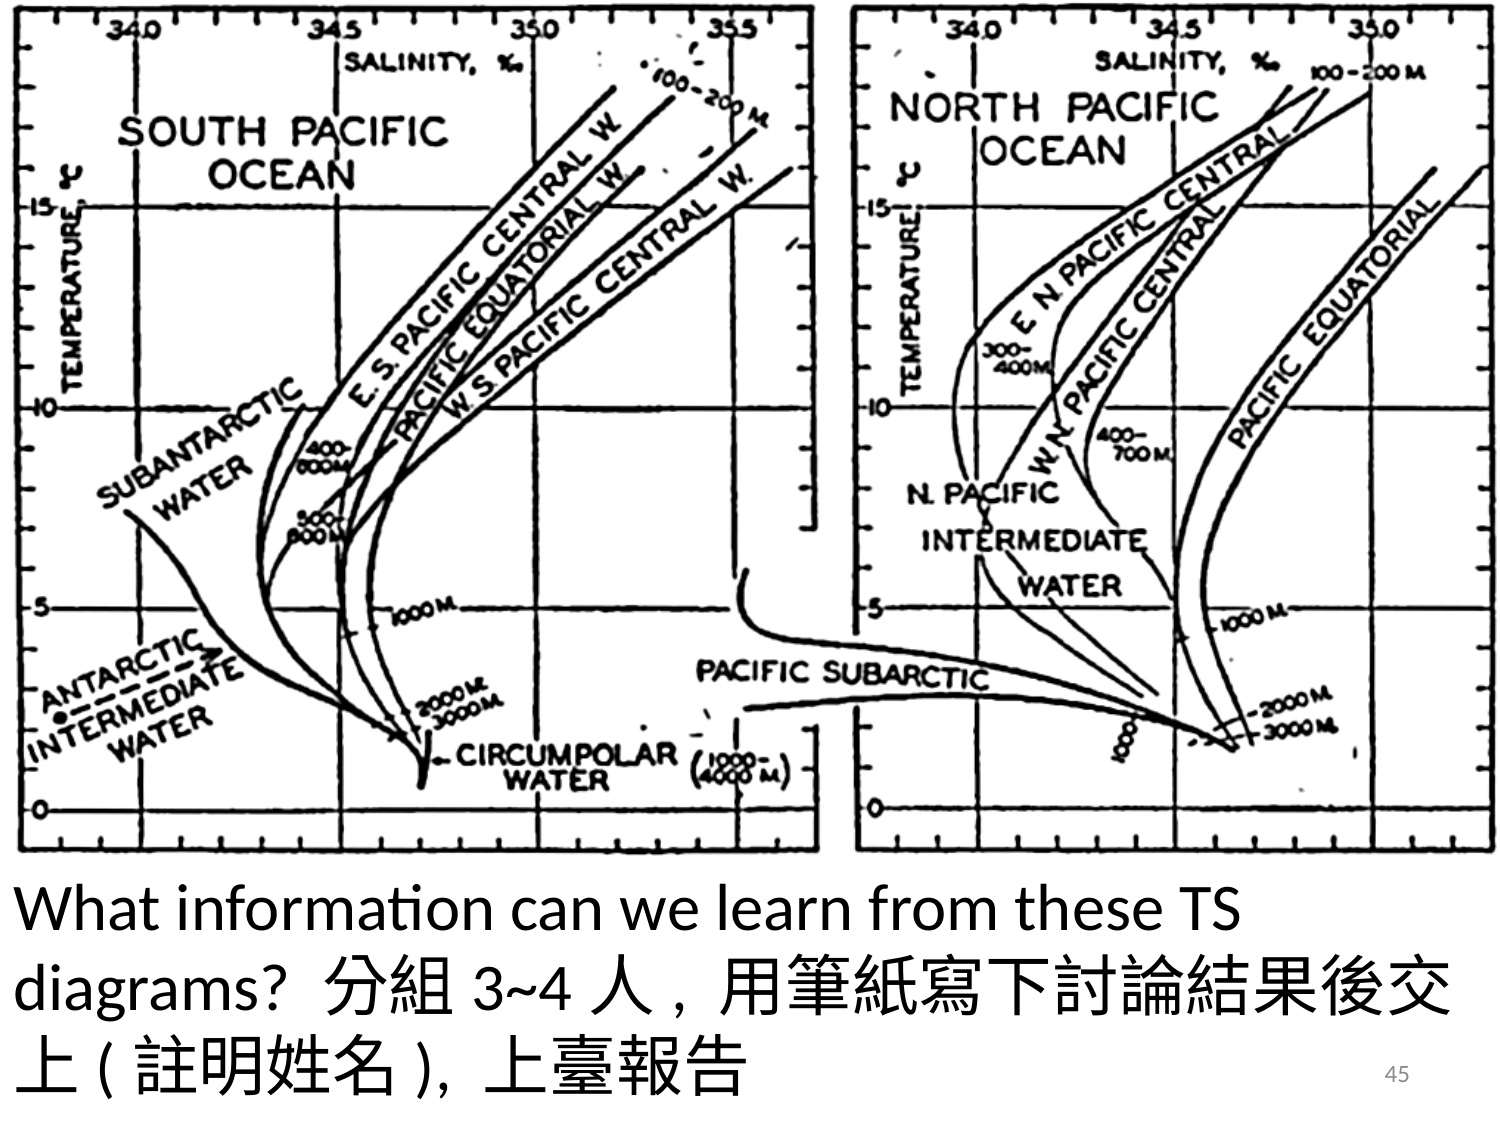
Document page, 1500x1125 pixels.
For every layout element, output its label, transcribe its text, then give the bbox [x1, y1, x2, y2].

text_box What information can we learn from these TS diagrams? 分組3~4人, 用筆紙寫下討論結果後交上(註明姓名), 上臺報告 [0, 867, 1469, 1112]
picture [0, 0, 1500, 860]
